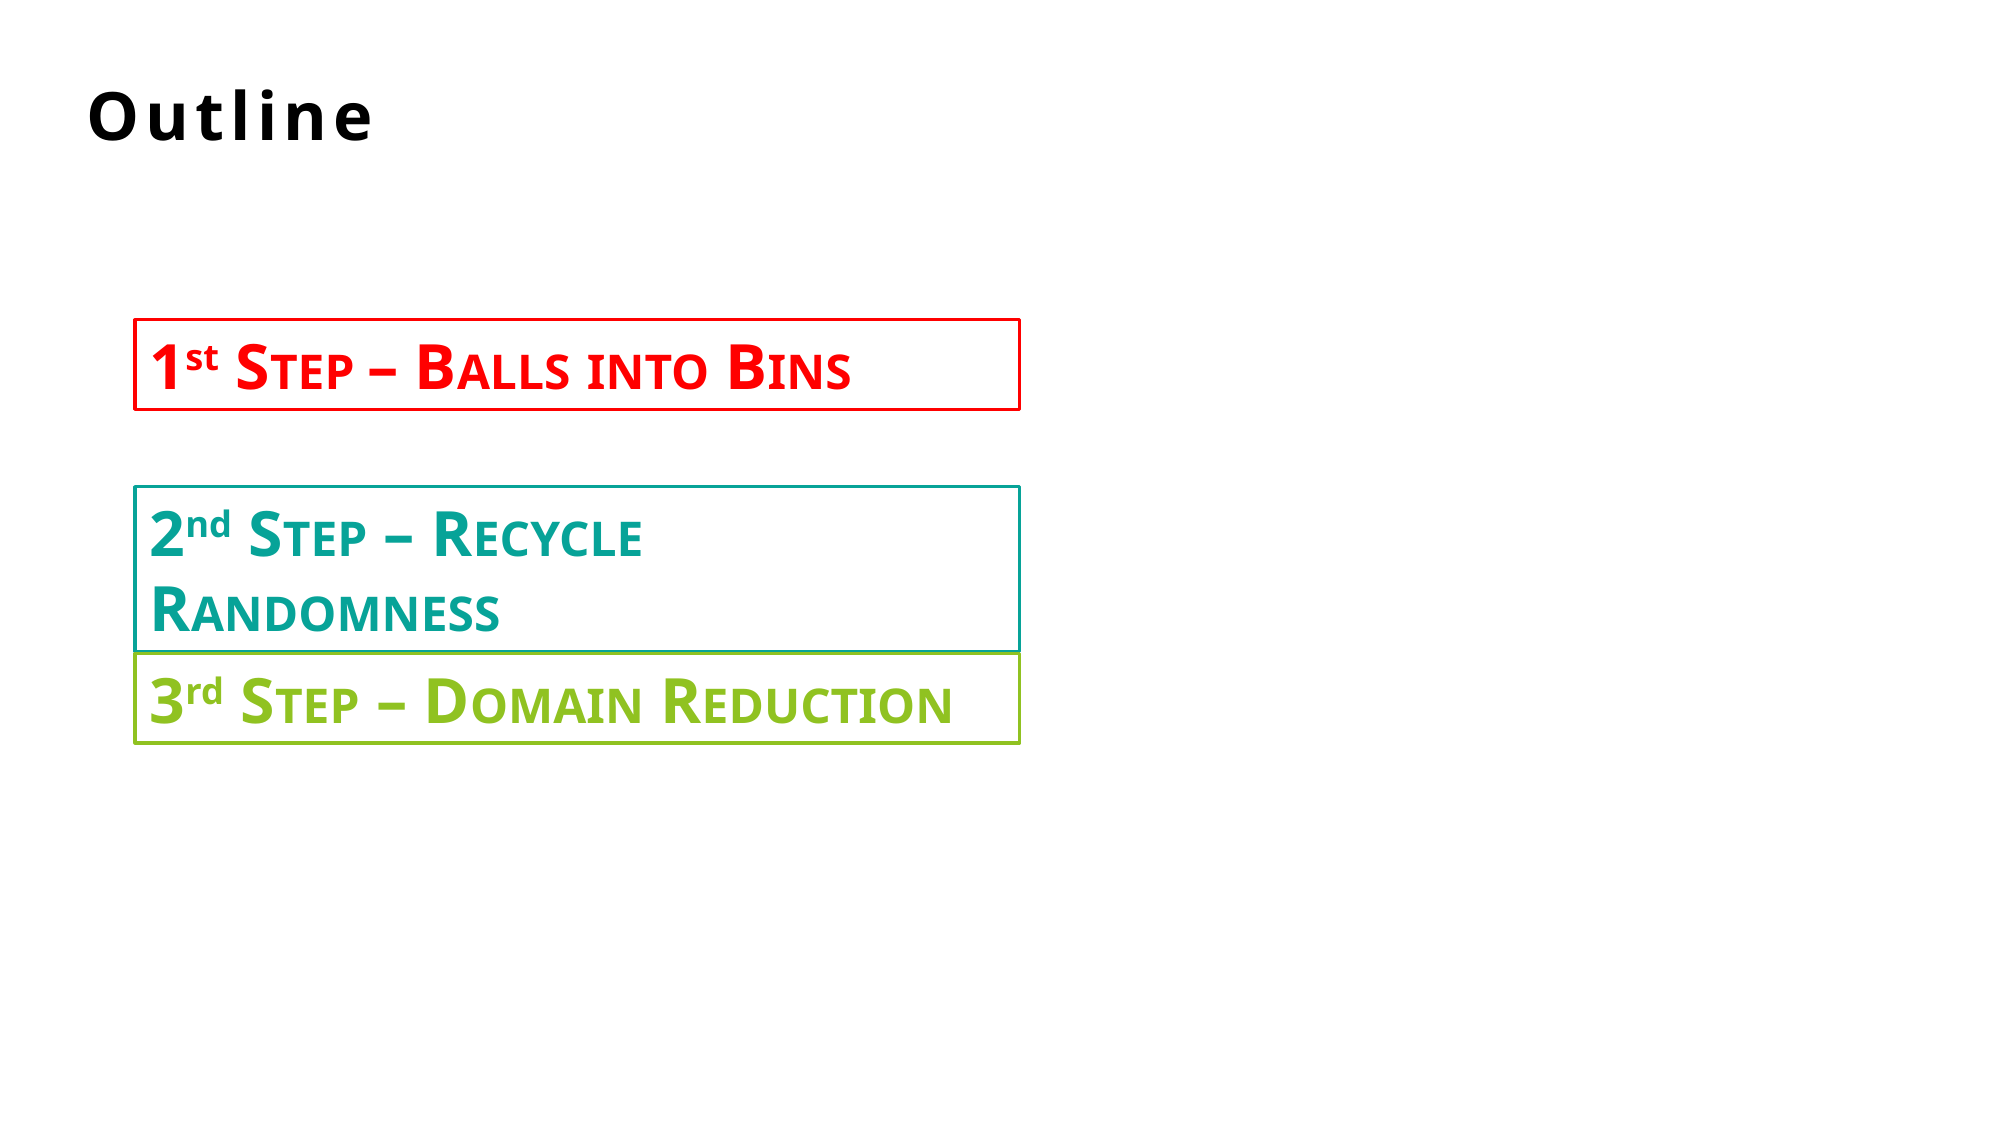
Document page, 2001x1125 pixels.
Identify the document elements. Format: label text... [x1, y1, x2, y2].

text_box 1st STEP – BALLS INTO BINS [135, 319, 1020, 410]
text_box 2nd STEP – RECYCLE RANDOMNESS [135, 486, 1020, 652]
text_box 3rd STEP – DOMAIN REDUCTION [135, 653, 1020, 744]
text_box Outline [71, 66, 389, 162]
